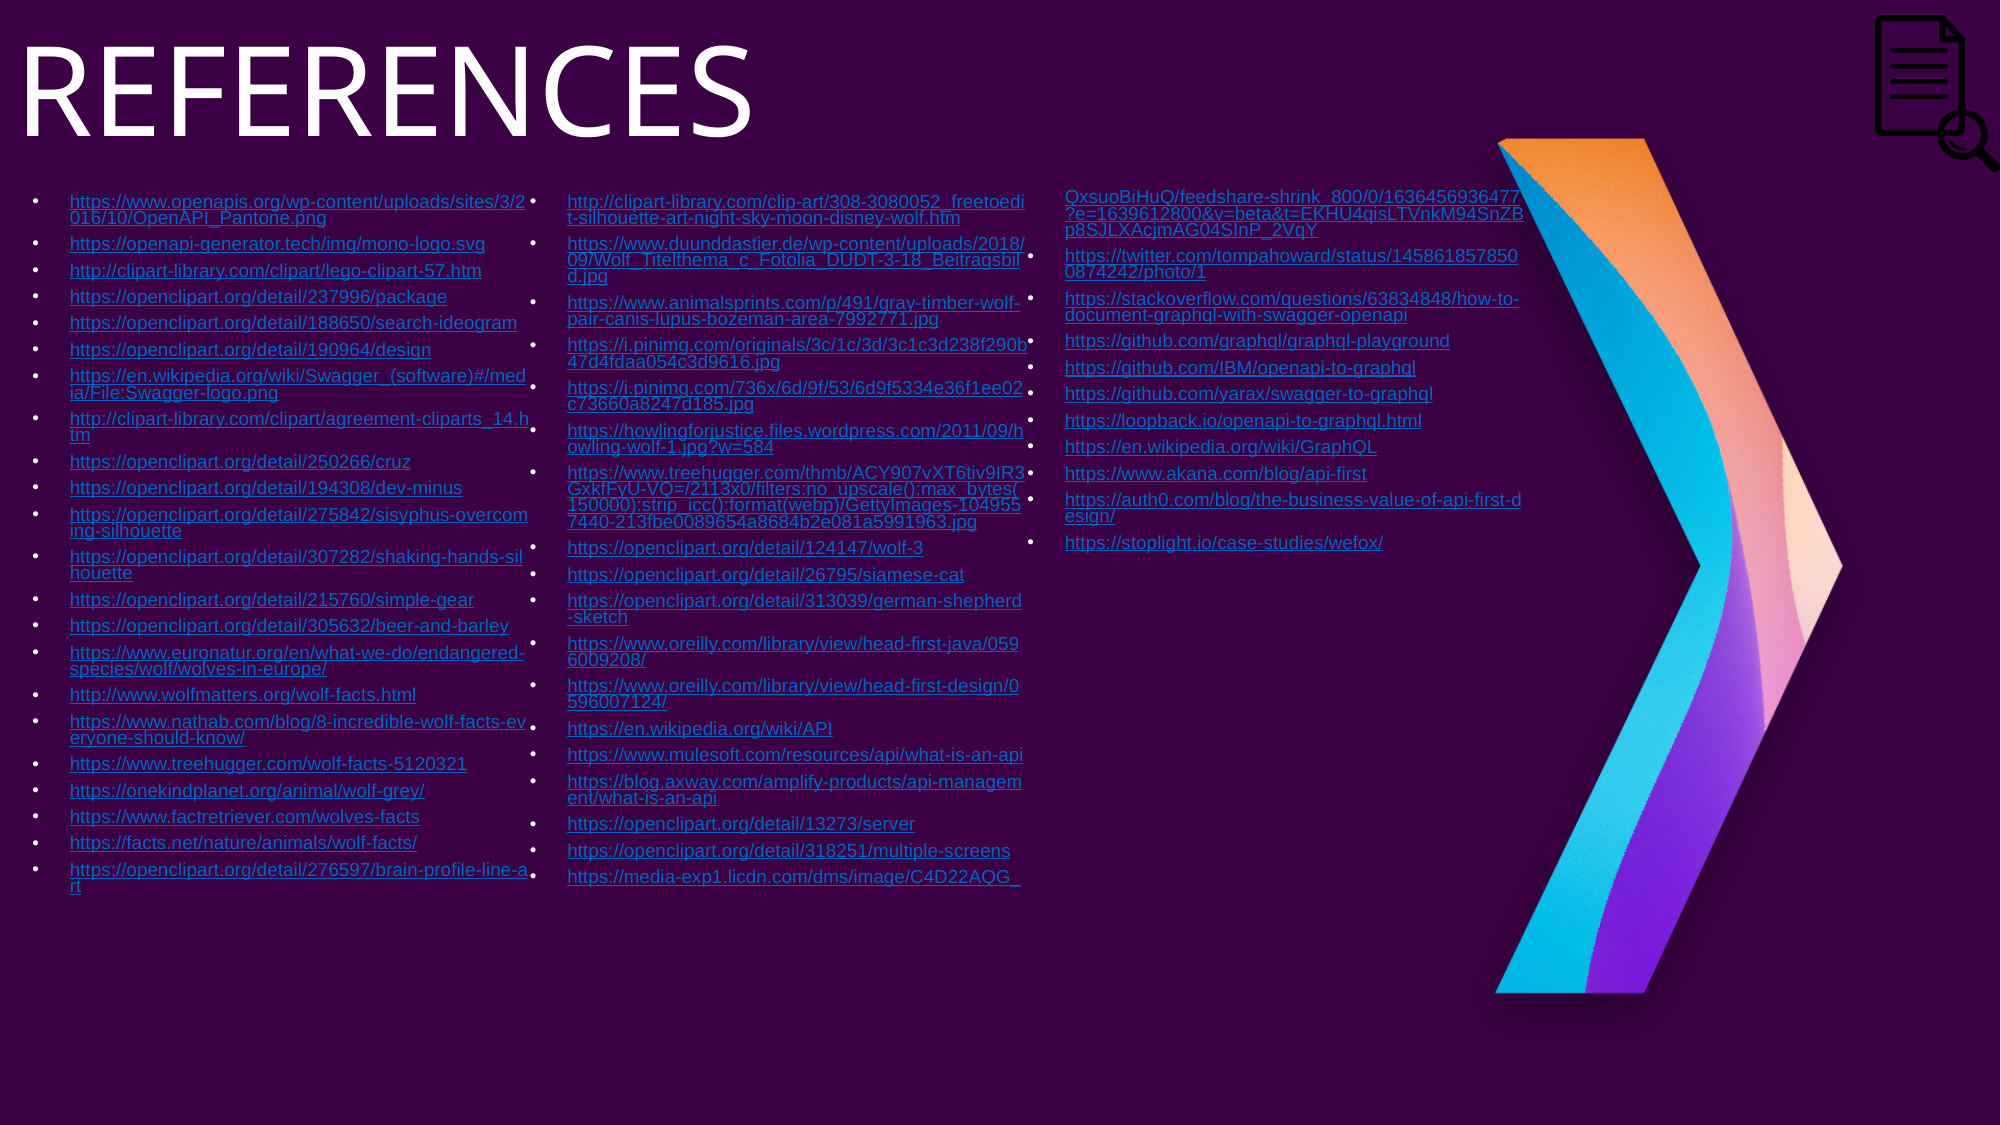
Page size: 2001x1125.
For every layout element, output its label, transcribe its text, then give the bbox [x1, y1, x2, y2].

text_box REFERENCES [0, 0, 927, 172]
text_box https://www.openapis.org/wp-content/uploads/sites/3/2016/10/OpenAPI_Pantone.png https://openapi-generator.tech/img/mono-logo.svg http://clipart-library.com/clipart/lego-clipart-57.htm https://openclipart.org/detail/237996/package https://openclipart.org/detail/188650/search-ideogram https://openclipart.org/detail/190964/design https://en.wikipedia.org/wiki/Swagger_(software)#/media/File:Swagger-logo.png http://clipart-library.com/clipart/agreement-cliparts_14.htm https://openclipart.org/detail/250266/cruz https://openclipart.org/detail/194308/dev-minus https://openclipart.org/detail/275842/sisyphus-overcoming-silhouette https://openclipart.org/detail/307282/shaking-hands-silhouette https://openclipart.org/detail/215760/simple-gear https://openclipart.org/detail/305632/beer-and-barley https://www.euronatur.org/en/what-we-do/endangered-species/wolf/wolves-in-europe/ http://www.wolfmatters.org/wolf-facts.html https://www.nathab.com/blog/8-incredible-wolf-facts-everyone-should-know/ https://www.treehugger.com/wolf-facts-5120321 https://onekindplanet.org/animal/wolf-grey/ https://www.factretriever.com/wolves-facts https://facts.net/nature/animals/wolf-facts/ https://openclipart.org/detail/276597/brain-profile-line-art http://clipart-library.com/clip-art/308-3080052_freetoedit-silhouette-art-night-sky-moon-disney-wolf.htm https://www.duunddastier.de/wp-content/uploads/2018/09/Wolf_Titelthema_c_Fotolia_DUDT-3-18_Beitragsbild.jpg https://www.animalsprints.com/p/491/gray-timber-wolf-pair-canis-lupus-bozeman-area-7992771.jpg https://i.pinimg.com/originals/3c/1c/3d/3c1c3d238f290b47d4fdaa054c3d9616.jpg https://i.pinimg.com/736x/6d/9f/53/6d9f5334e36f1ee02c73660a8247d185.jpg https://howlingforjustice.files.wordpress.com/2011/09/howling-wolf-1.jpg?w=584 https://www.treehugger.com/thmb/ACY907vXT6tiv9IR3GxkfFyU-VQ=/2113x0/filters:no_upscale():max_bytes(150000):strip_icc():format(webp)/GettyImages-1049557440-213fbe0089654a8684b2e081a5991963.jpg https://openclipart.org/detail/124147/wolf-3 https://openclipart.org/detail/26795/siamese-cat https://openclipart.org/detail/313039/german-shepherd-sketch https://www.oreilly.com/library/view/head-first-java/0596009208/ https://www.oreilly.com/library/view/head-first-design/0596007124/ https://en.wikipedia.org/wiki/API https://www.mulesoft.com/resources/api/what-is-an-api https://blog.axway.com/amplify-products/api-management/what-is-an-api https://openclipart.org/detail/13273/server https://openclipart.org/detail/318251/multiple-screens https://media-exp1.licdn.com/dms/image/C4D22AQG_QxsuoBiHuQ/feedshare-shrink_800/0/1636456936477?e=1639612800&v=beta&t=EKHU4qisLTVnkM94SnZBp8SJLXAcjmAG04SInP_2VqY https://twitter.com/tompahoward/status/1458618578500874242/photo/1 https://stackoverflow.com/questions/63834848/how-to-document-graphql-with-swagger-openapi https://github.com/graphql/graphql-playground https://github.com/IBM/openapi-to-graphql https://github.com/yarax/swagger-to-graphql https://loopback.io/openapi-to-graphql.html https://en.wikipedia.org/wiki/GraphQL https://www.akana.com/blog/api-first https://auth0.com/blog/the-business-value-of-api-first-design/ https://stoplight.io/case-studies/wefox/ [17, 184, 1540, 929]
picture [0, 0, 2001, 1125]
